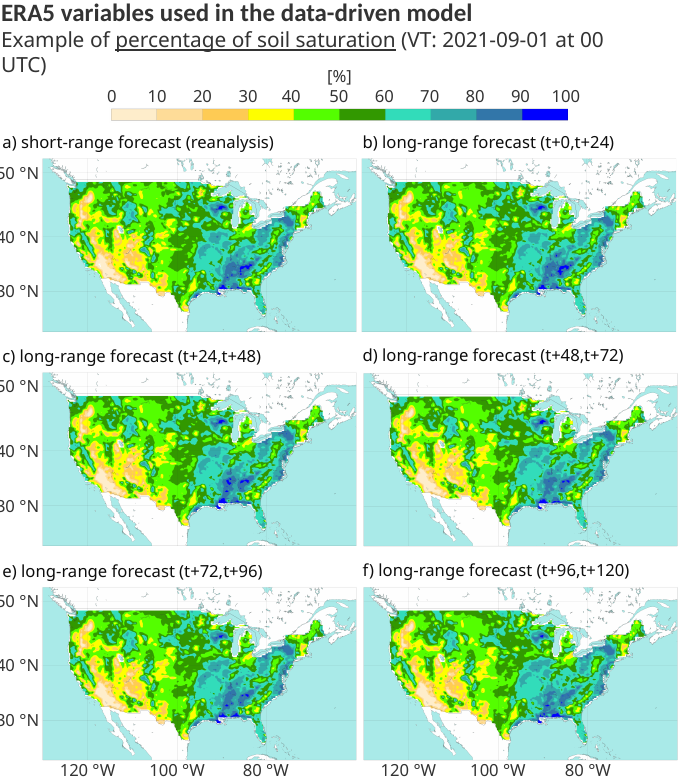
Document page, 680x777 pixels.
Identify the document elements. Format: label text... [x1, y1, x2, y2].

text_box 100 °W [453, 761, 542, 777]
text_box 100 °W [133, 761, 221, 777]
text_box 100 [550, 84, 595, 113]
text_box 40 [278, 84, 309, 107]
text_box [%] [310, 58, 369, 93]
text_box 80 [459, 84, 491, 107]
text_box 0 [82, 84, 128, 113]
text_box 80 °W [221, 761, 310, 777]
text_box 10 [128, 84, 187, 107]
text_box 40 °N [0, 433, 41, 469]
text_box 30 °N [0, 488, 41, 523]
text_box b) long-range forecast (t+0,t+24) [348, 124, 661, 160]
text_box 120 °W [364, 761, 453, 777]
picture [41, 585, 358, 761]
text_box 90 [491, 84, 550, 107]
text_box 40 °N [0, 647, 41, 683]
text_box 50 [309, 84, 368, 107]
text_box 70 [400, 84, 459, 107]
text_box 50 °N [0, 368, 55, 404]
text_box 30 [219, 84, 278, 107]
picture [362, 585, 679, 761]
picture [360, 157, 677, 333]
text_box c) long-range forecast (t+24,t+48) [0, 338, 301, 371]
text_box d) long-range forecast (t+48,t+72) [348, 337, 661, 373]
text_box 20 [187, 84, 219, 107]
text_box a) short-range forecast (reanalysis) [0, 124, 301, 160]
text_box 40 °N [0, 219, 41, 255]
picture [108, 107, 571, 123]
text_box f) long-range forecast (t+96,t+120) [348, 552, 661, 588]
picture [41, 157, 358, 333]
picture [41, 371, 358, 547]
text_box 30 °N [0, 702, 41, 738]
text_box 30 °N [0, 273, 41, 309]
text_box 80 °W [543, 761, 632, 777]
picture [362, 371, 679, 547]
text_box 120 °W [43, 761, 132, 777]
text_box 60 [368, 84, 400, 107]
text_box 50 °N [0, 583, 55, 619]
text_box e) long-range forecast (t+72,t+96) [0, 553, 301, 585]
text_box 50 °N [0, 160, 41, 191]
text_box ERA5 variables used in the data-driven model Example of percentage of soil saturation (VT: 2021-09-01 at 00 UTC) [0, 0, 650, 84]
